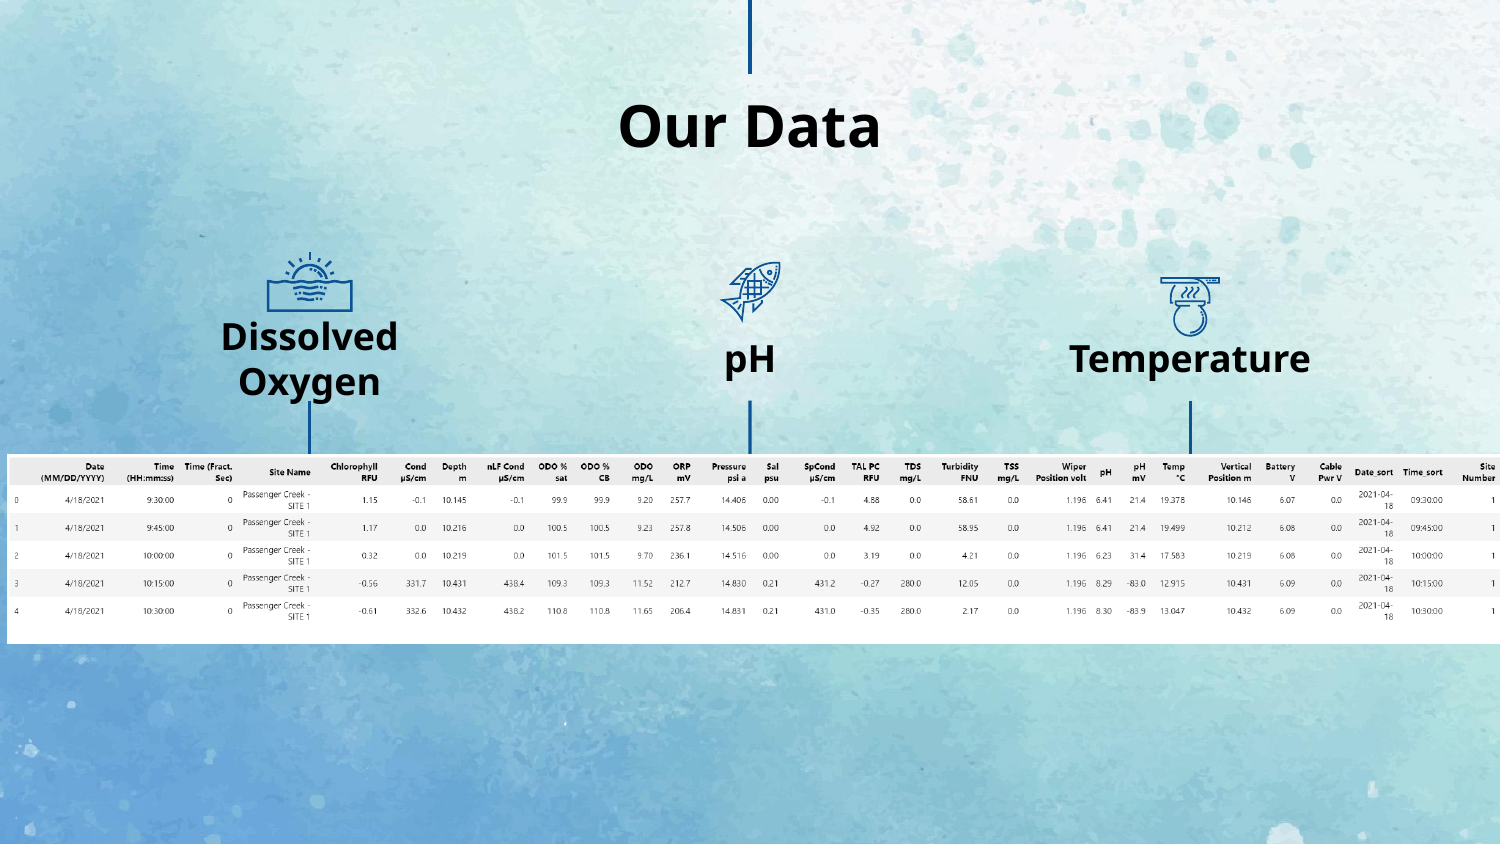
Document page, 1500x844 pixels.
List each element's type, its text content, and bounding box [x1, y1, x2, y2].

title Dissolved Oxygen [133, 314, 486, 401]
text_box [719, 261, 781, 324]
title Our Data [118, 74, 1382, 164]
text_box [266, 252, 353, 313]
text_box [1160, 276, 1221, 337]
title pH [573, 314, 927, 401]
picture [0, 0, 1500, 844]
title Temperature [1014, 314, 1367, 401]
